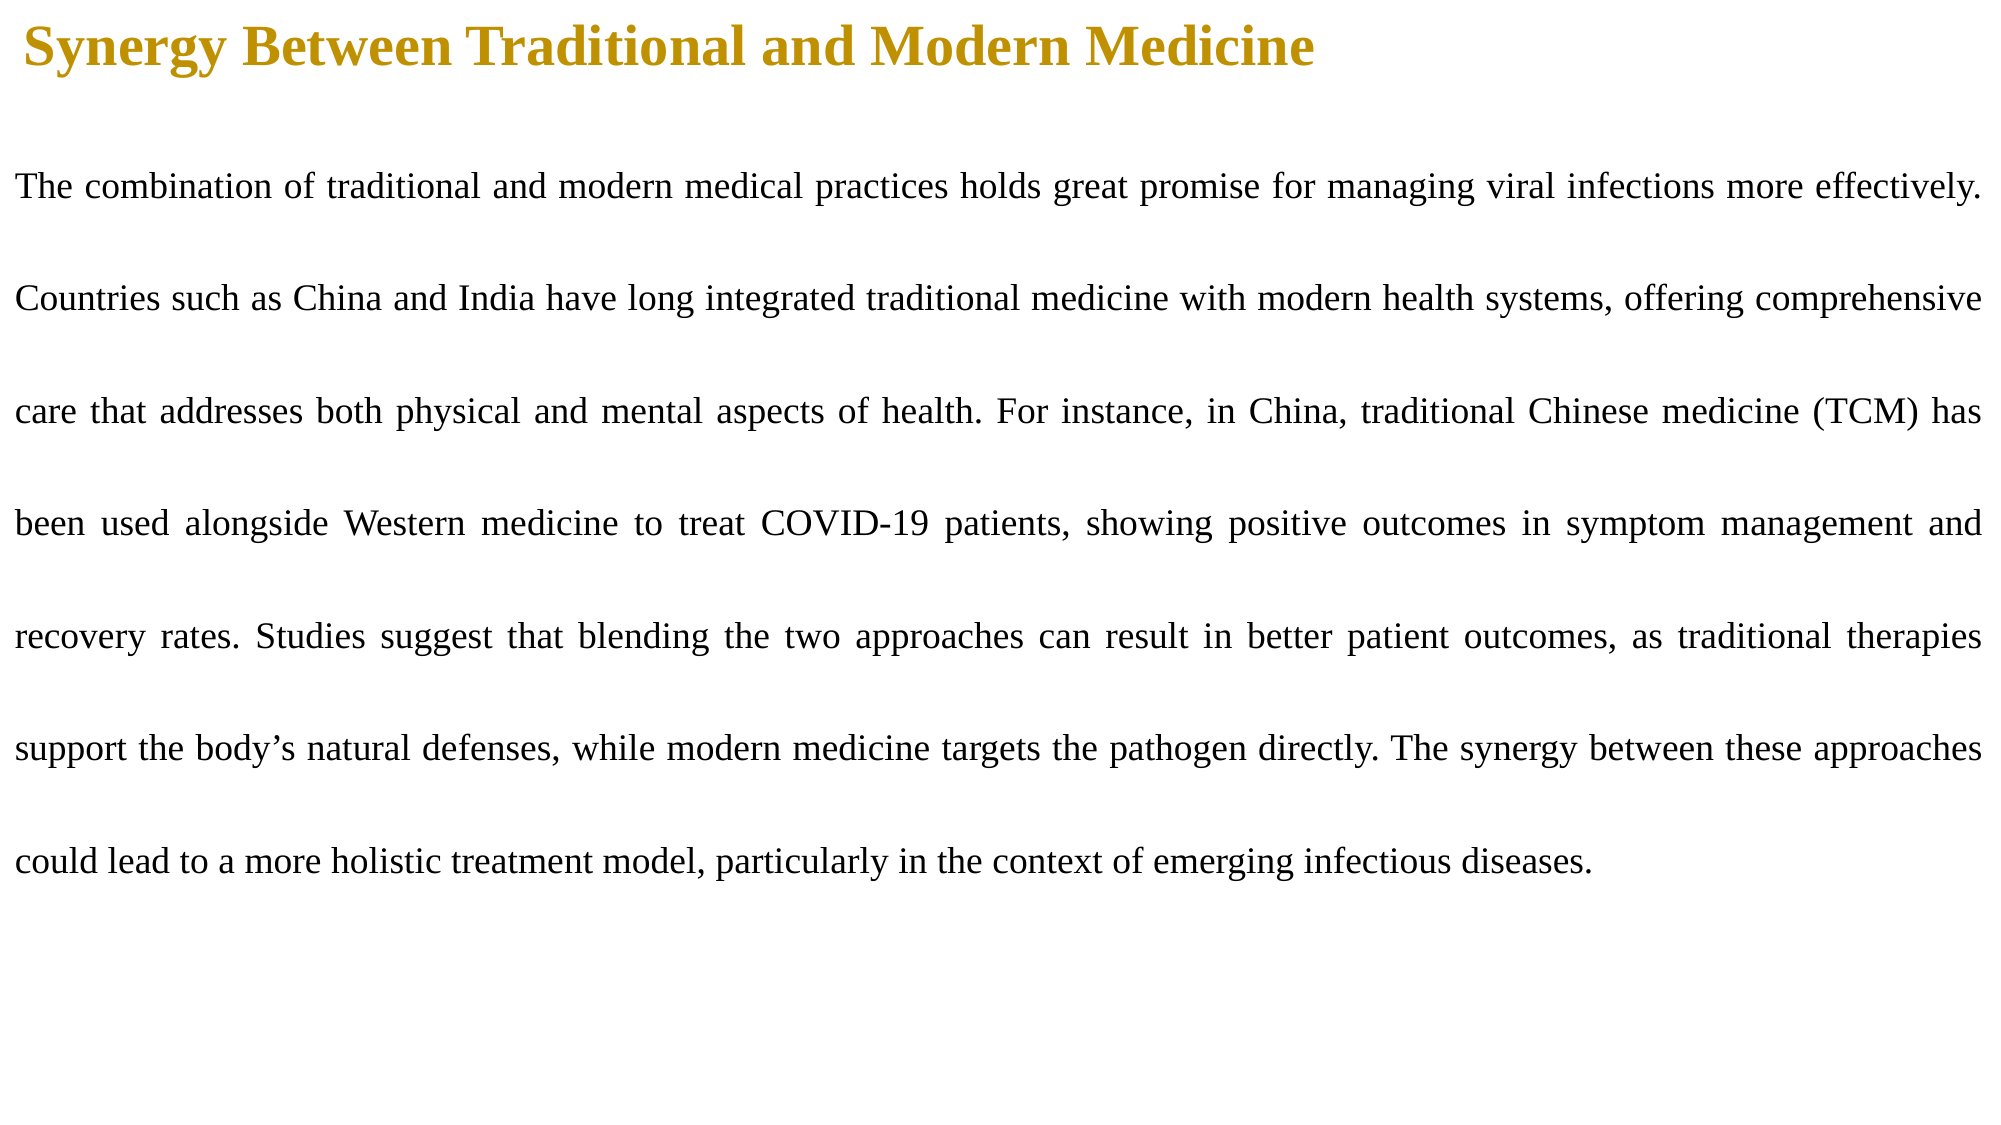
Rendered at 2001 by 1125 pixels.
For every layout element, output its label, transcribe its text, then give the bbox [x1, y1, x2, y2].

text_box Synergy Between Traditional and Modern Medicine [9, 0, 1331, 85]
text_box The combination of traditional and modern medical practices holds great promise for managing viral infections more effectively. Countries such as China and India have long integrated traditional medicine with modern health systems, offering comprehensive care that addresses both physical and mental aspects of health. For instance, in China, traditional Chinese medicine (TCM) has been used alongside Western medicine to treat COVID-19 patients, showing positive outcomes in symptom management and recovery rates. Studies suggest that blending the two approaches can result in better patient outcomes, as traditional therapies support the body’s natural defenses, while modern medicine targets the pathogen directly. The synergy between these approaches could lead to a more holistic treatment model, particularly in the context of emerging infectious diseases. [0, 85, 2000, 889]
